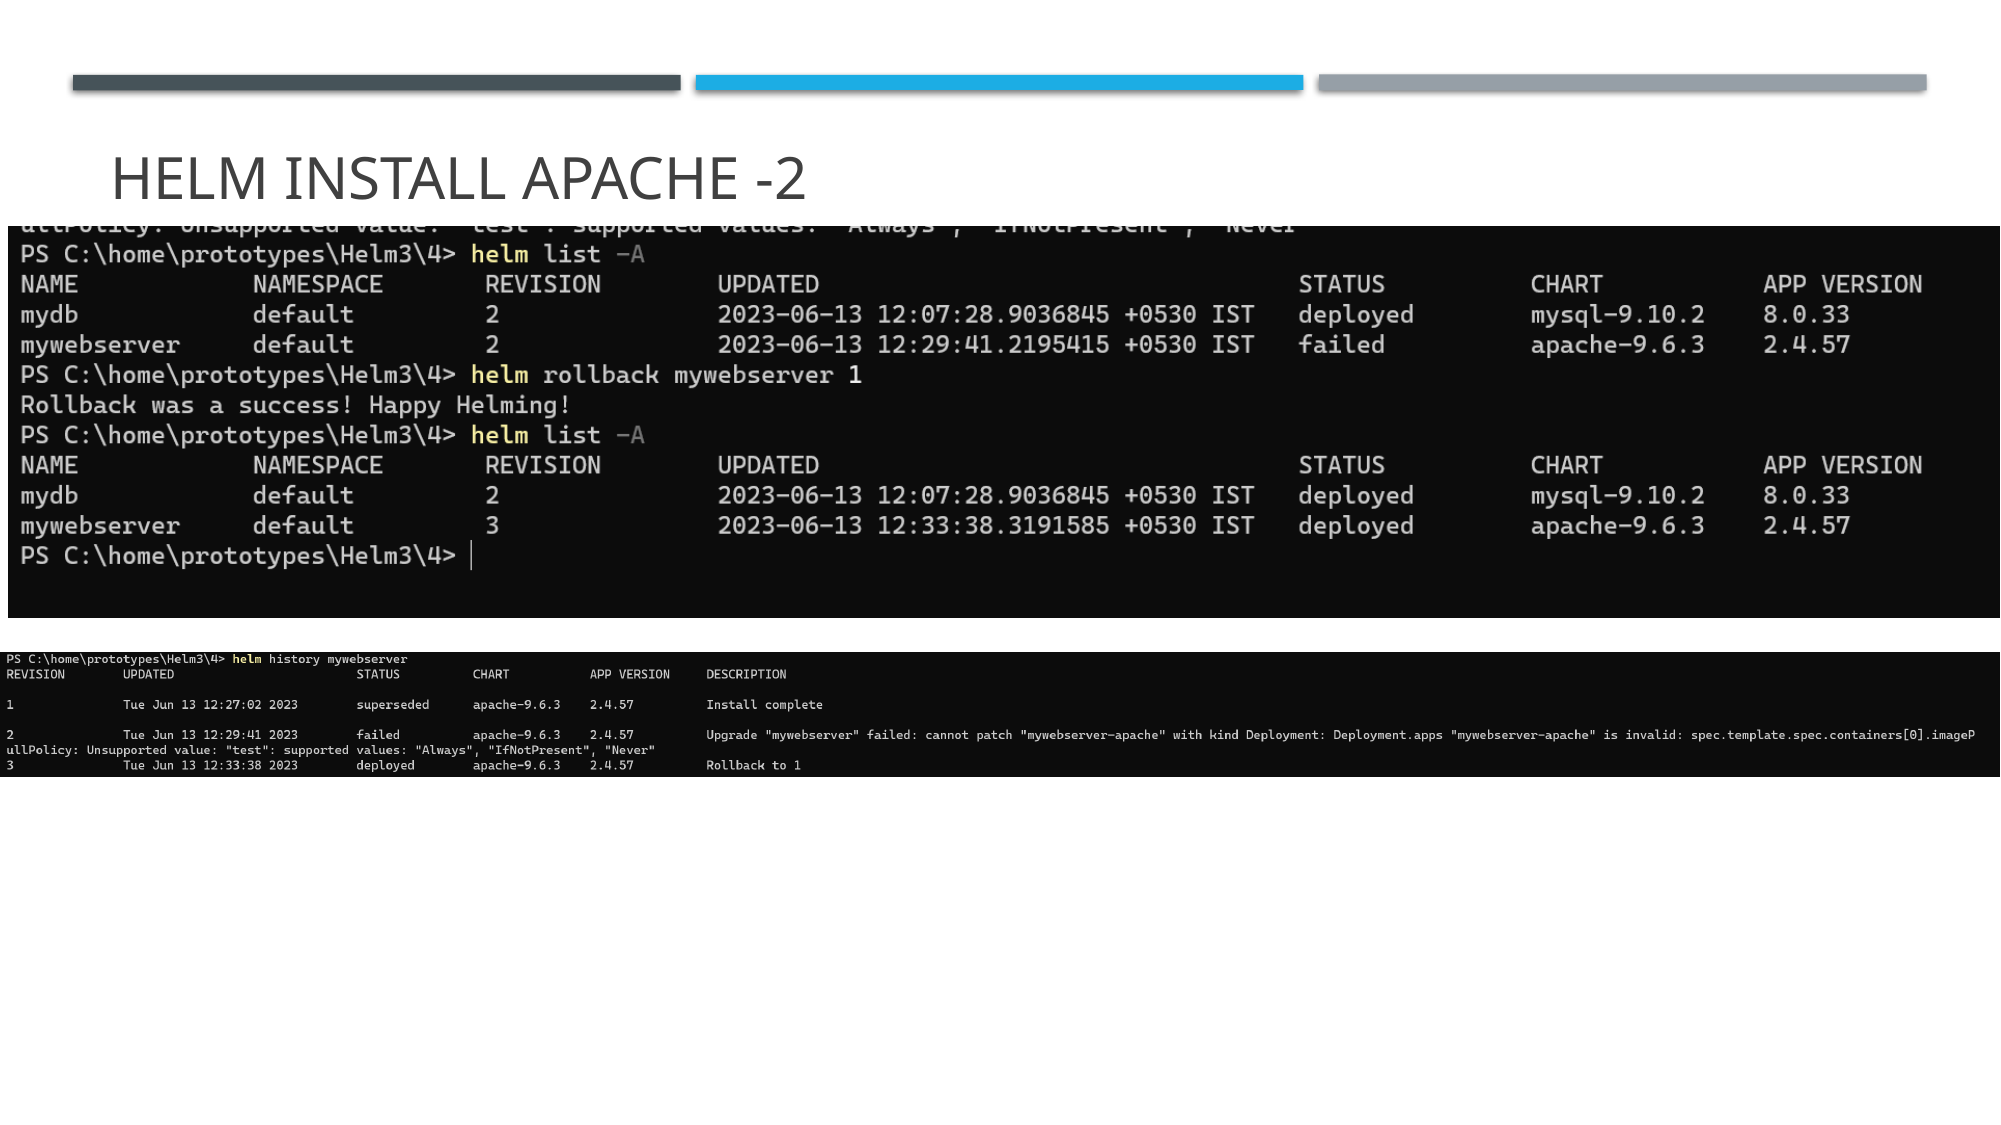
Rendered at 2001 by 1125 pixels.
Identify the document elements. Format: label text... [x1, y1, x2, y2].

picture [7, 226, 2000, 619]
title HELM INSTALL APACHE -2 [95, 115, 1905, 219]
picture [0, 651, 2000, 778]
